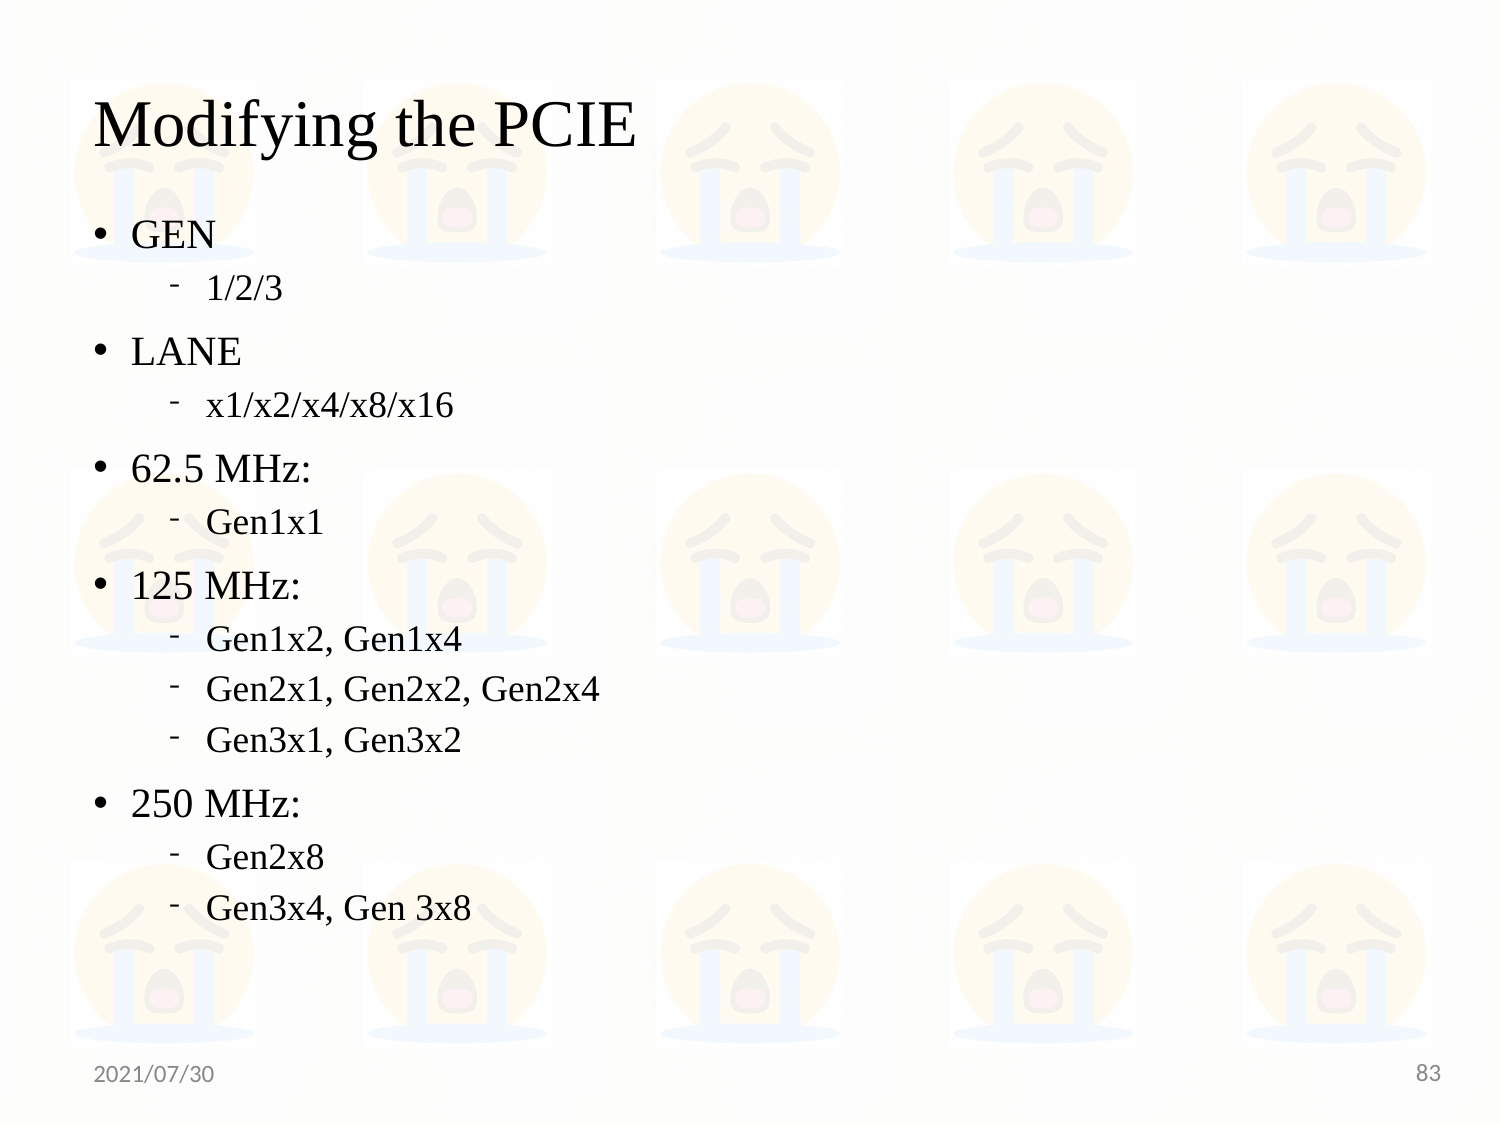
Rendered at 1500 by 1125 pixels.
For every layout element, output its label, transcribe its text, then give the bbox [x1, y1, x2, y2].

title Modifying the PCIE [78, 59, 1433, 190]
slide_number 83 [1118, 1041, 1457, 1101]
list GEN 1/2/3 LANE x1/x2/x4/x8/x16 62.5 MHz: Gen1x1 125 MHz: Gen1x2, Gen1x4 Gen2x1, Gen2x2, Gen2x4 Gen3x1, Gen3x2 250 MHz: Gen2x8 Gen3x4, Gen 3x8 [78, 205, 1433, 1014]
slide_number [78, 1042, 416, 1103]
